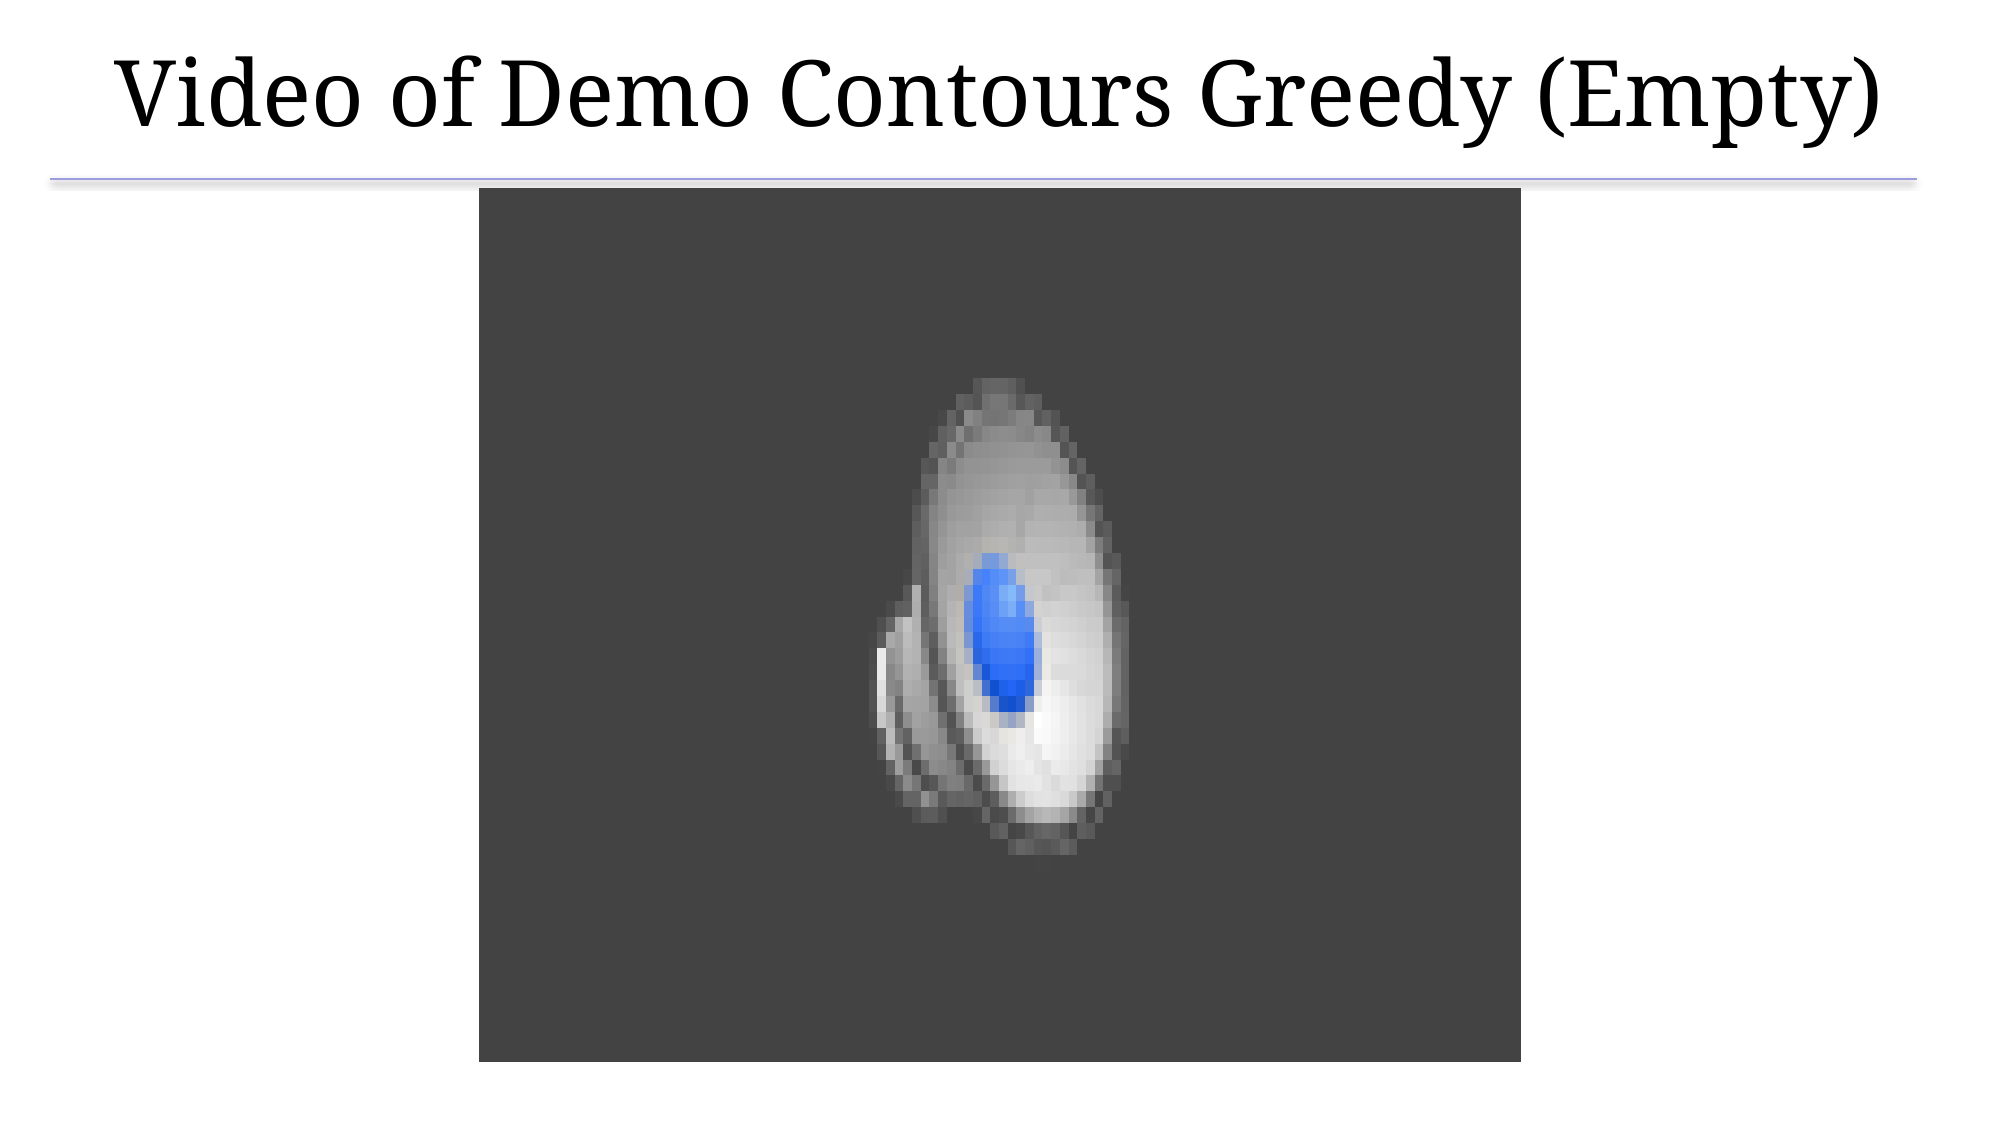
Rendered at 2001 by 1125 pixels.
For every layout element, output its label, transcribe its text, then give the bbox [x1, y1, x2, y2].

title Video of Demo Contours Greedy (Empty) [0, 0, 2000, 184]
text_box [477, 187, 1522, 1063]
